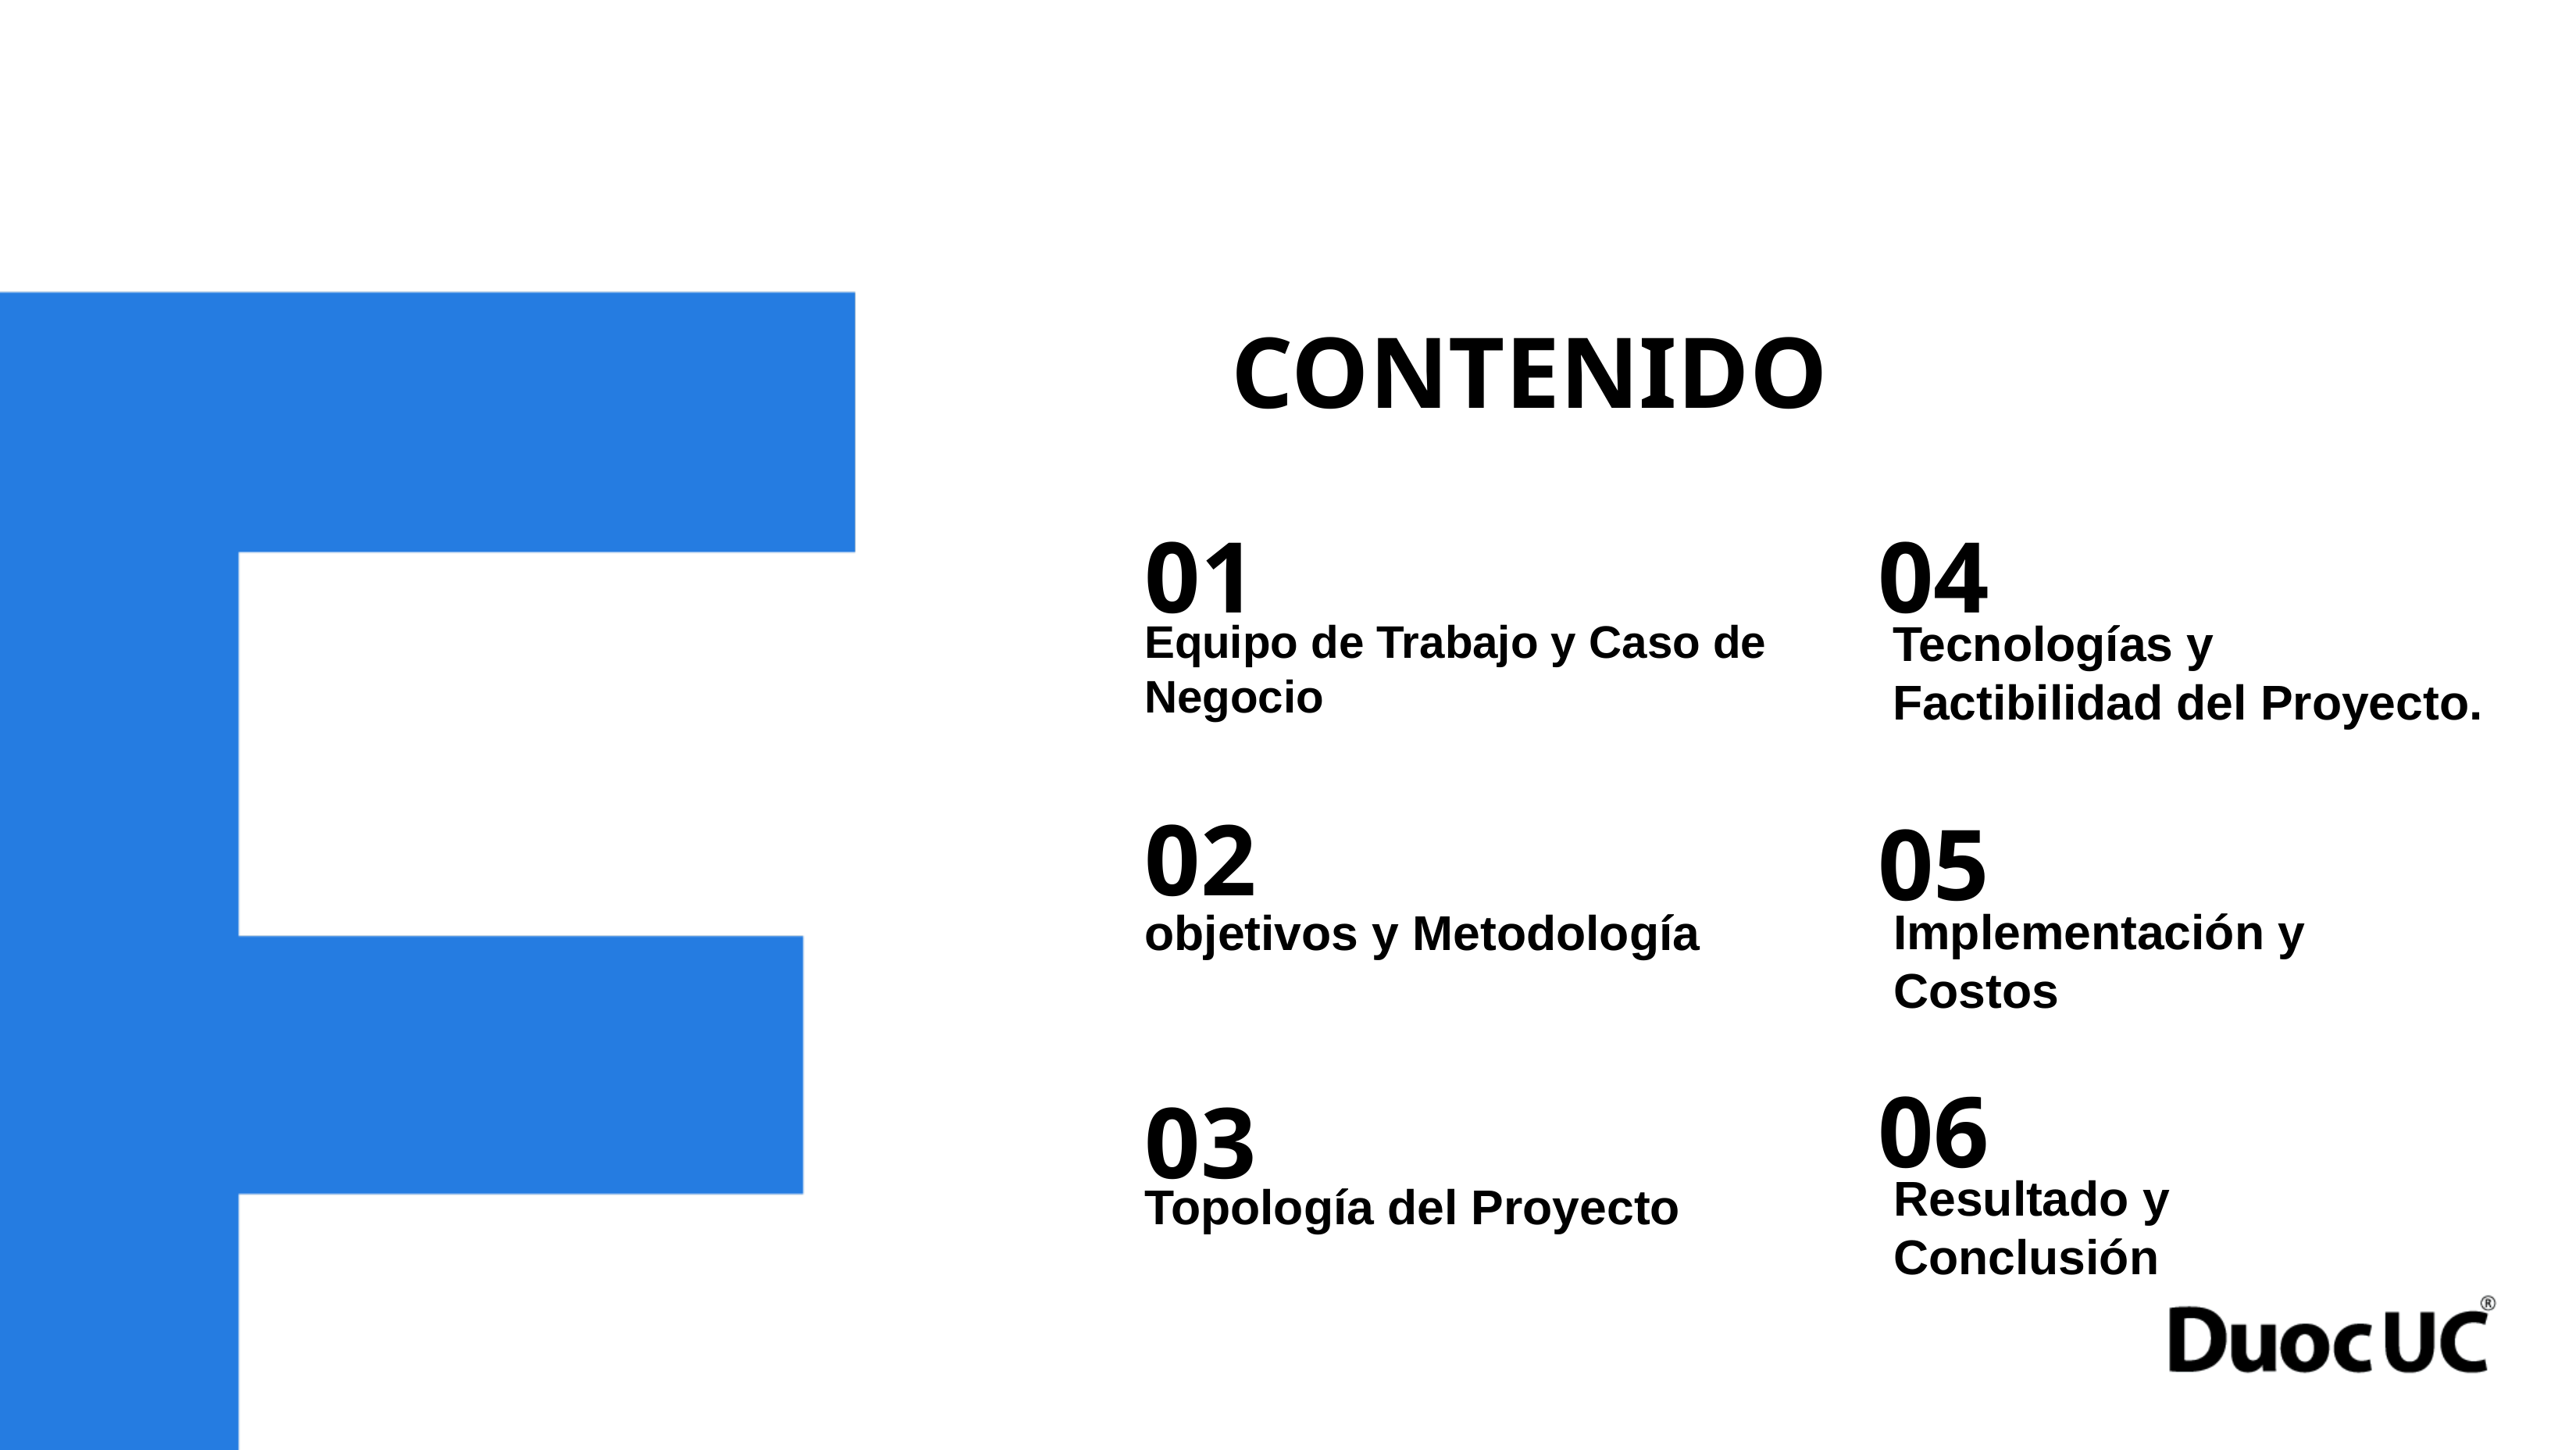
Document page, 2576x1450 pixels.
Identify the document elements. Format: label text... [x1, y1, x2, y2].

text_box Equipo de Trabajo y Caso de Negocio [1144, 612, 1784, 723]
text_box 03 [1144, 1080, 1282, 1198]
text_box 01 [1144, 515, 1282, 612]
text_box Tecnologías y Factibilidad del Proyecto. [1893, 612, 2499, 730]
text_box Resultado y Conclusión [1893, 1167, 2439, 1285]
text_box Topología del Proyecto [1144, 1175, 1706, 1234]
text_box 04 [1878, 515, 2015, 633]
text_box CONTENIDO [1219, 305, 1907, 434]
text_box objetivos y Metodología [1144, 901, 1732, 960]
text_box 02 [1144, 798, 1282, 916]
text_box 06 [1878, 1070, 2015, 1188]
text_box 05 [1878, 802, 2015, 920]
text_box Implementación y Costos [1893, 900, 2430, 1018]
picture [0, 0, 2576, 1450]
